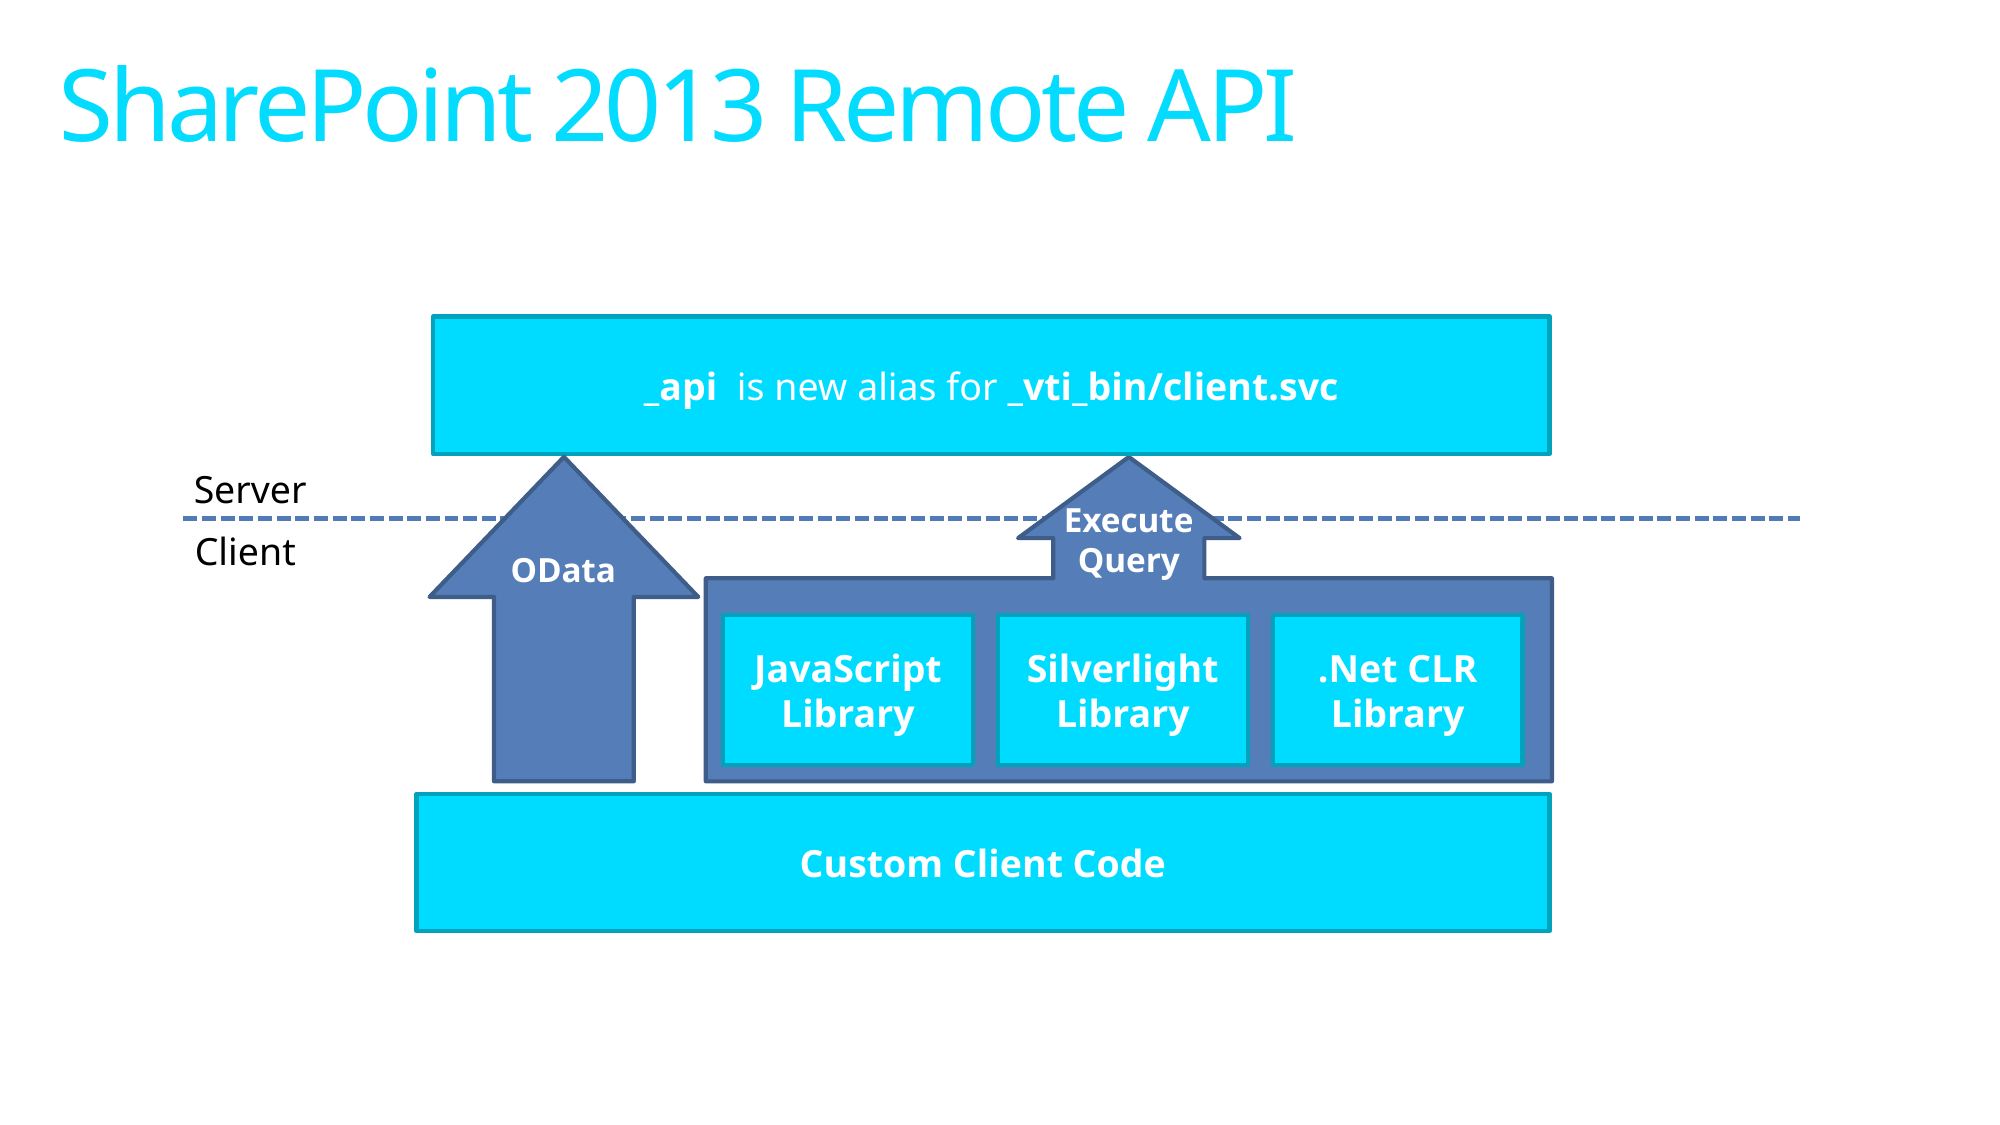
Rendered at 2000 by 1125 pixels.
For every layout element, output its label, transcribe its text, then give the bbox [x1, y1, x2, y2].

text_box Client [175, 522, 316, 583]
text_box Execute Query [1020, 530, 1238, 589]
text_box Server [174, 456, 326, 522]
text_box _api is new alias for _vti_bin/client.svc [431, 314, 1552, 456]
title SharePoint 2013 Remote API [44, 47, 1956, 196]
text_box [703, 576, 1555, 784]
text_box [427, 566, 701, 784]
text_box [482, 530, 646, 539]
text_box [1081, 456, 1177, 489]
text_box OData [455, 539, 672, 599]
text_box [502, 454, 626, 518]
text_box Custom Client Code [414, 792, 1552, 933]
text_box Execute Query [1020, 489, 1238, 518]
text_box JavaScript Library [721, 613, 975, 767]
text_box .Net CLR Library [1271, 613, 1525, 767]
text_box Silverlight Library [996, 613, 1250, 767]
